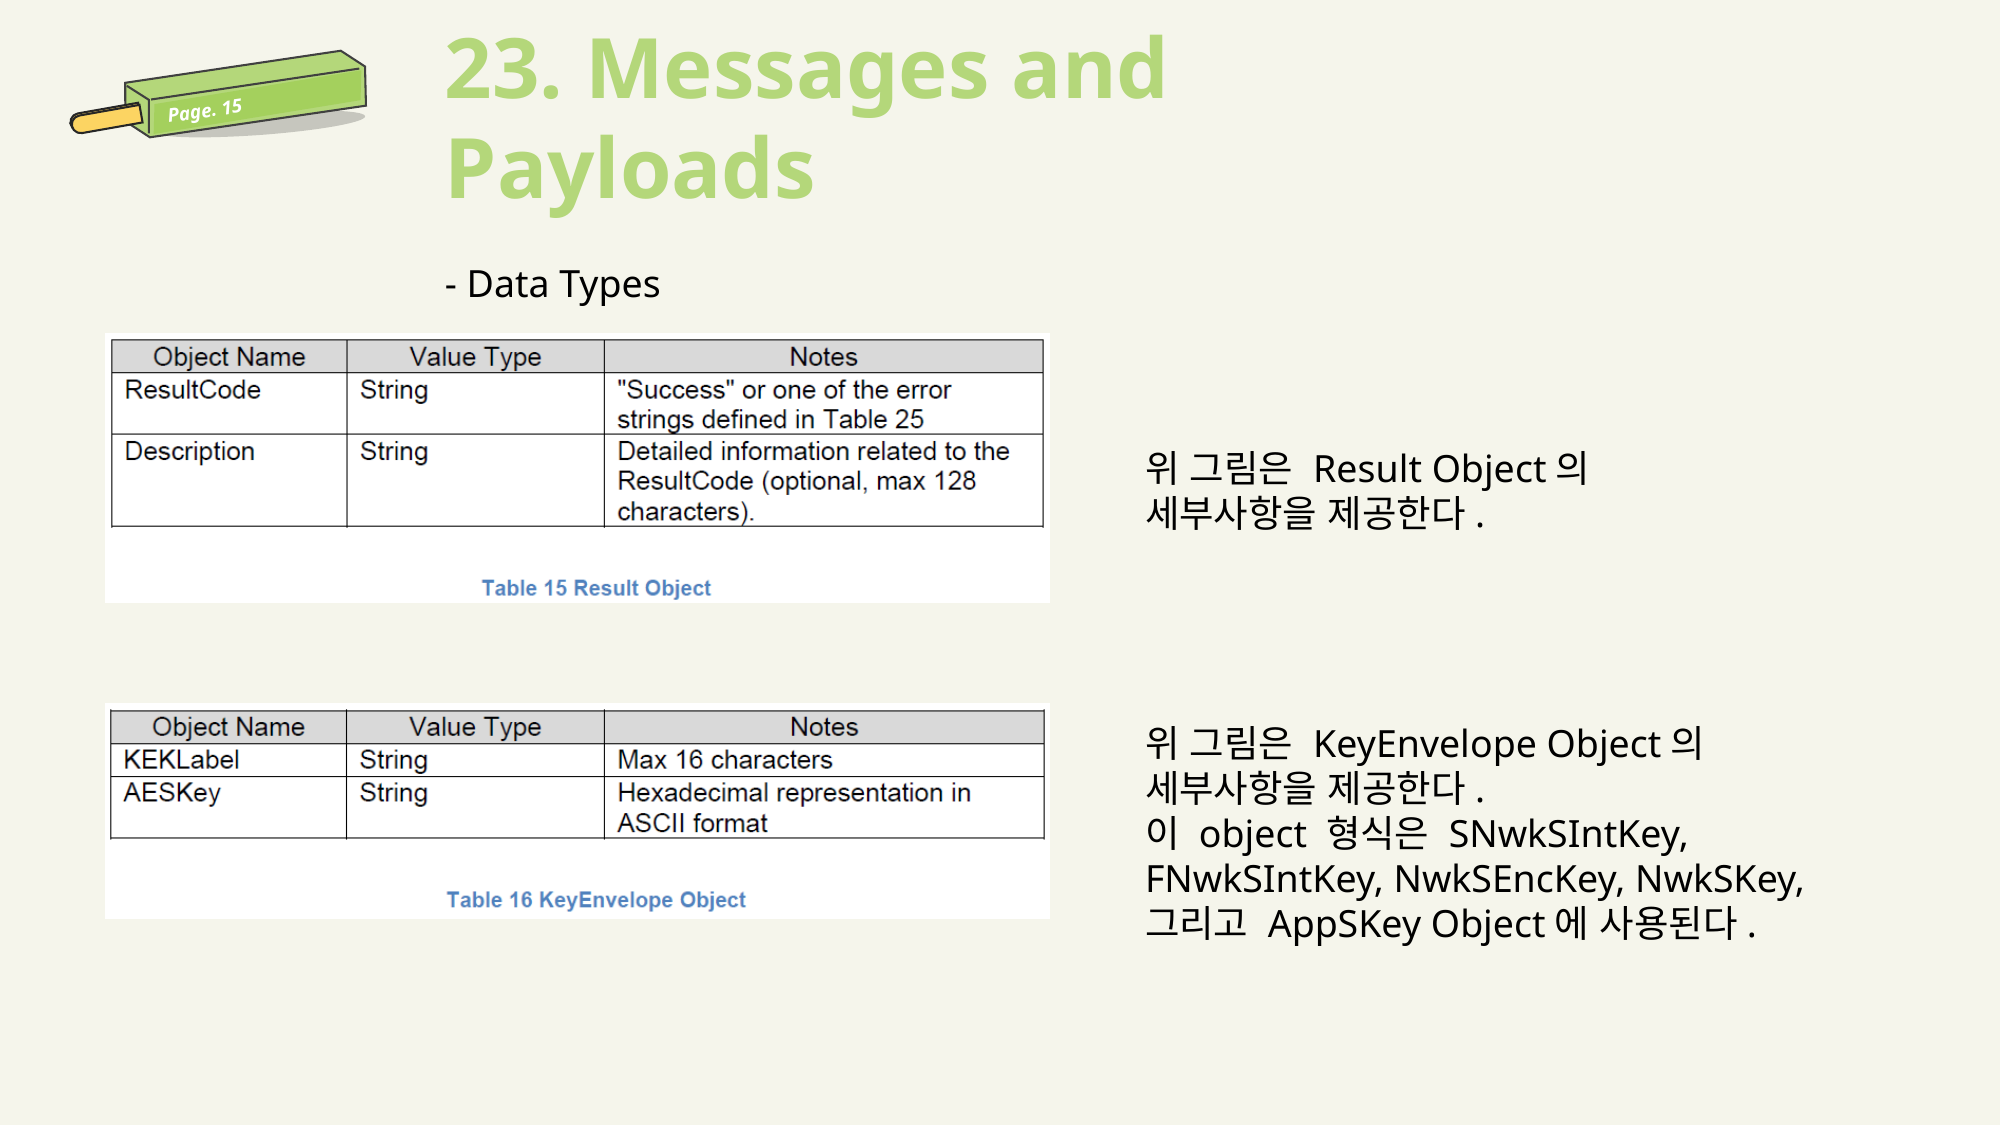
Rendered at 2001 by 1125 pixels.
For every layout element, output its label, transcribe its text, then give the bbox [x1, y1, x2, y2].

text_box 23. Messages and Payloads - Data Types [430, 8, 1431, 313]
picture [105, 333, 1050, 603]
picture [105, 703, 1050, 919]
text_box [69, 50, 366, 138]
text_box 위 그림은 Result Object의 세부사항을 제공한다. [1130, 437, 1731, 543]
text_box 위 그림은 KeyEnvelope Object의 세부사항을 제공한다. 이 object 형식은 SNwkSIntKey, FNwkSIntKey, NwkSEncKey, NwkSKey, 그리고 AppSKey Object에 사용된다. [1130, 712, 1836, 953]
